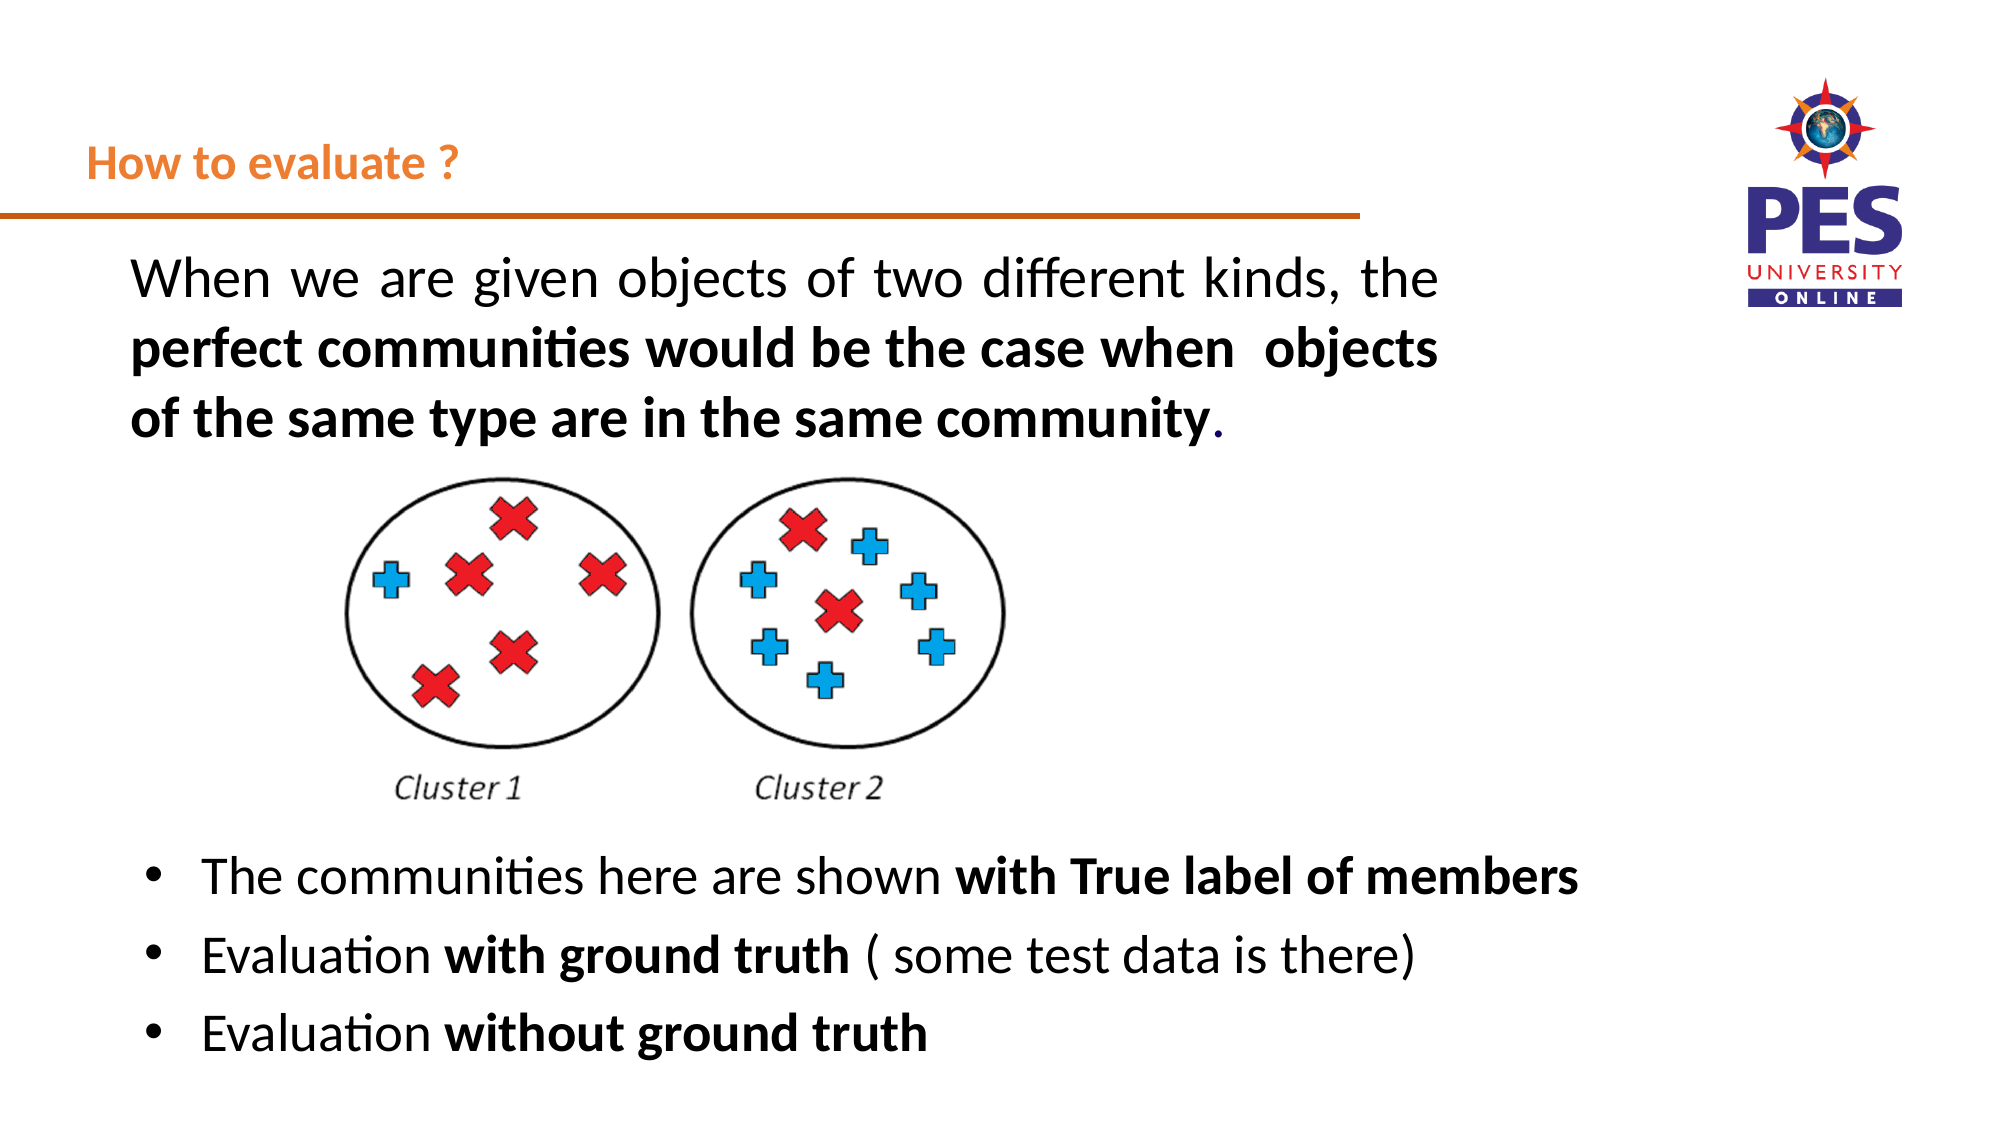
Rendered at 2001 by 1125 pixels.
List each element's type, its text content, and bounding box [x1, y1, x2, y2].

picture [340, 474, 1019, 813]
picture [1748, 76, 1902, 307]
text_box The communities here are shown with True label of members Evaluation with ground truth ( some test data is there) Evaluation without ground truth [110, 839, 1617, 1075]
text_box When we are given objects of two different kinds, the perfect communities would be the case when objects of the same type are in the same community. [115, 231, 1455, 457]
text_box How to evaluate ? [71, 122, 1384, 198]
